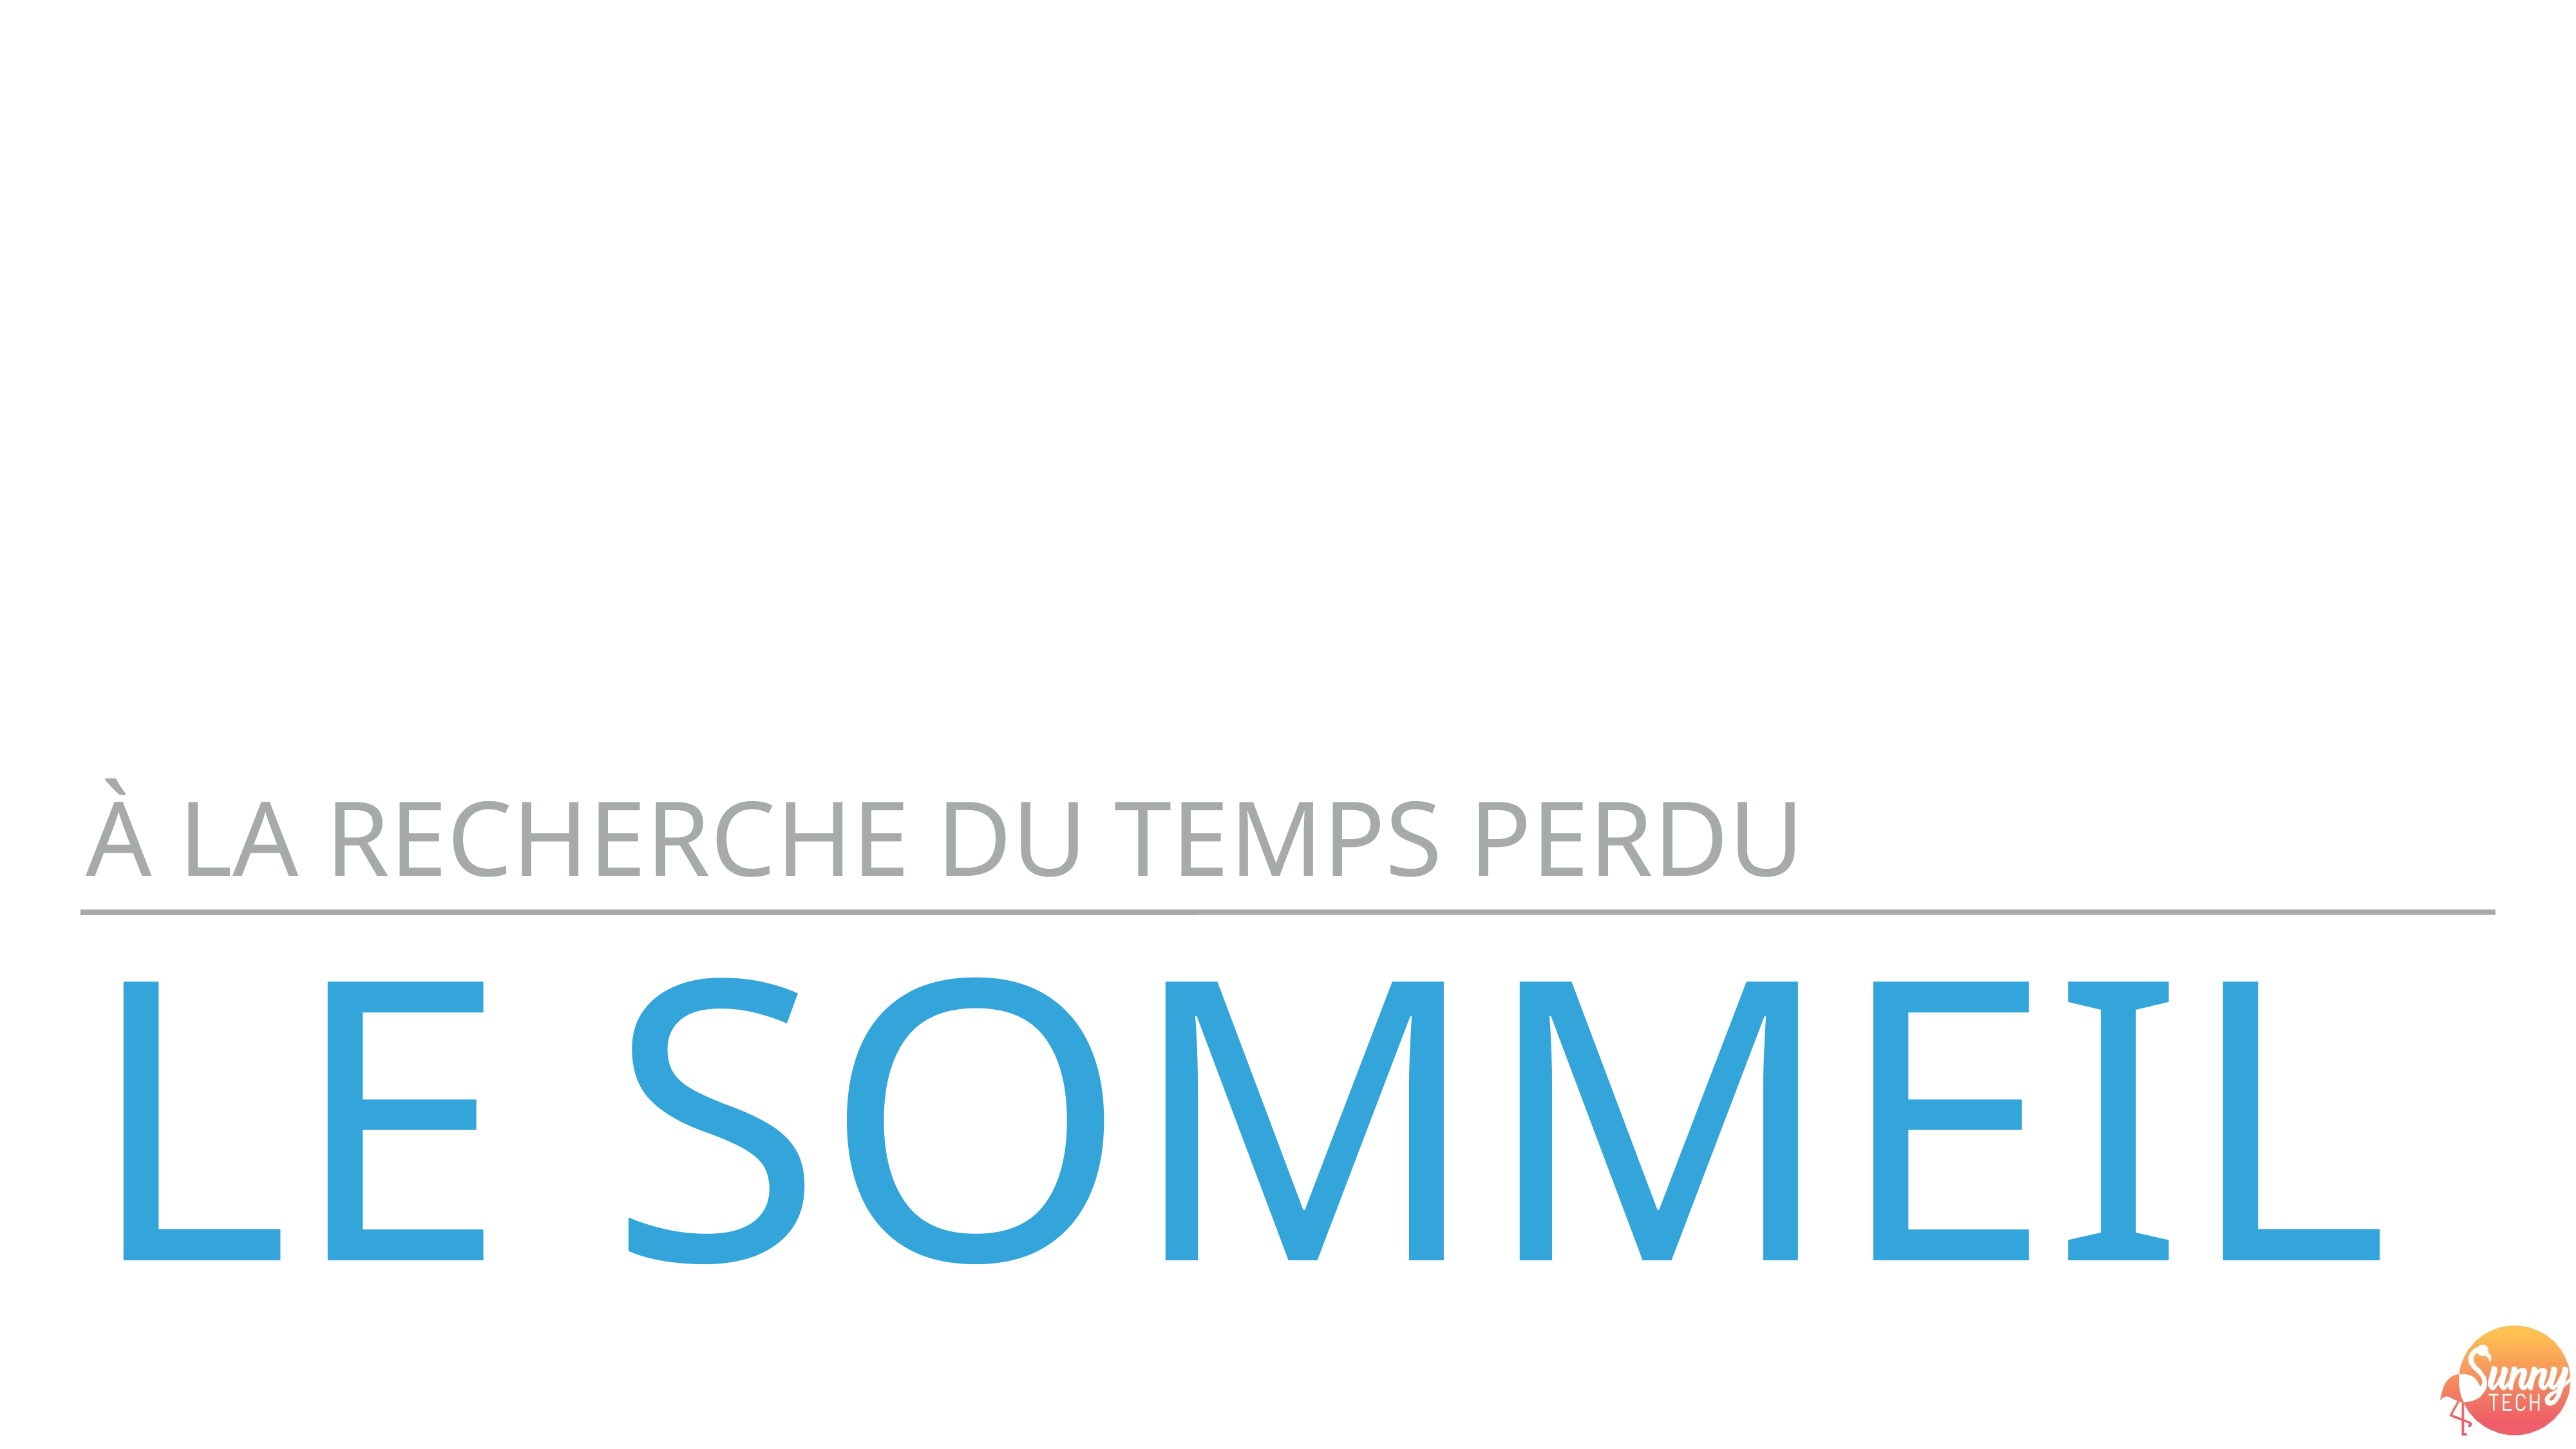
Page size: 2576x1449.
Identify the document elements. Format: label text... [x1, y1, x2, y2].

list à la recherche du temps perdu [80, 632, 2496, 902]
picture [2440, 1313, 2575, 1448]
title Le sommeil [80, 954, 2496, 1358]
